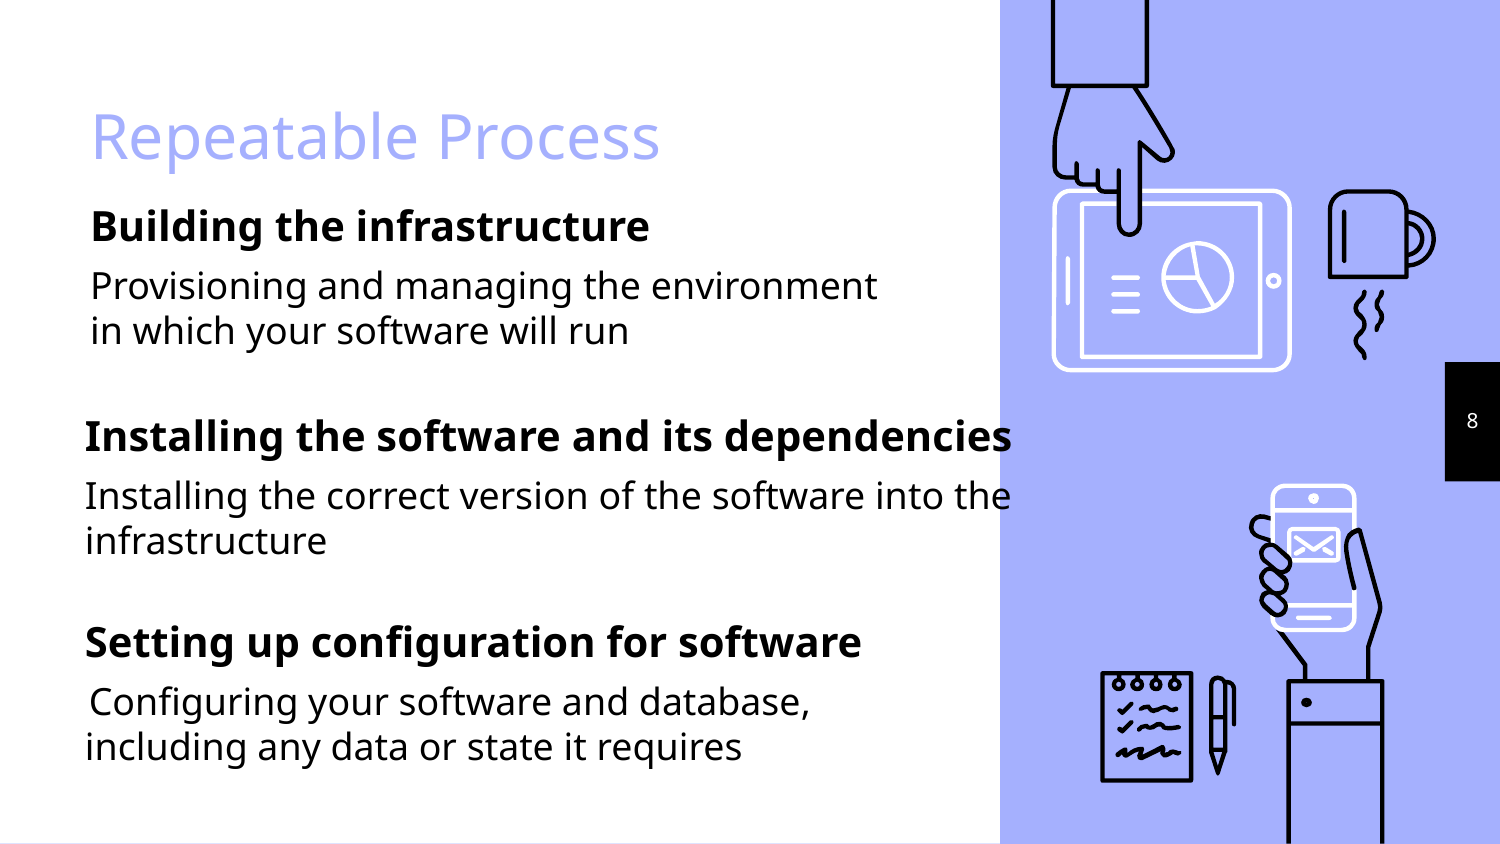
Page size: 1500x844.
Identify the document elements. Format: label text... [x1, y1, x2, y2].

title Repeatable Process [75, 46, 918, 187]
list Setting up configuration for software Configuring your software and database, including any data or state it requires [69, 600, 986, 800]
list Installing the software and its dependencies Installing the correct version of the software into the infrastructure [69, 394, 1089, 594]
slide_number ‹#› [1444, 362, 1500, 482]
list Building the infrastructure Provisioning and managing the environment in which your software will run [75, 184, 911, 385]
